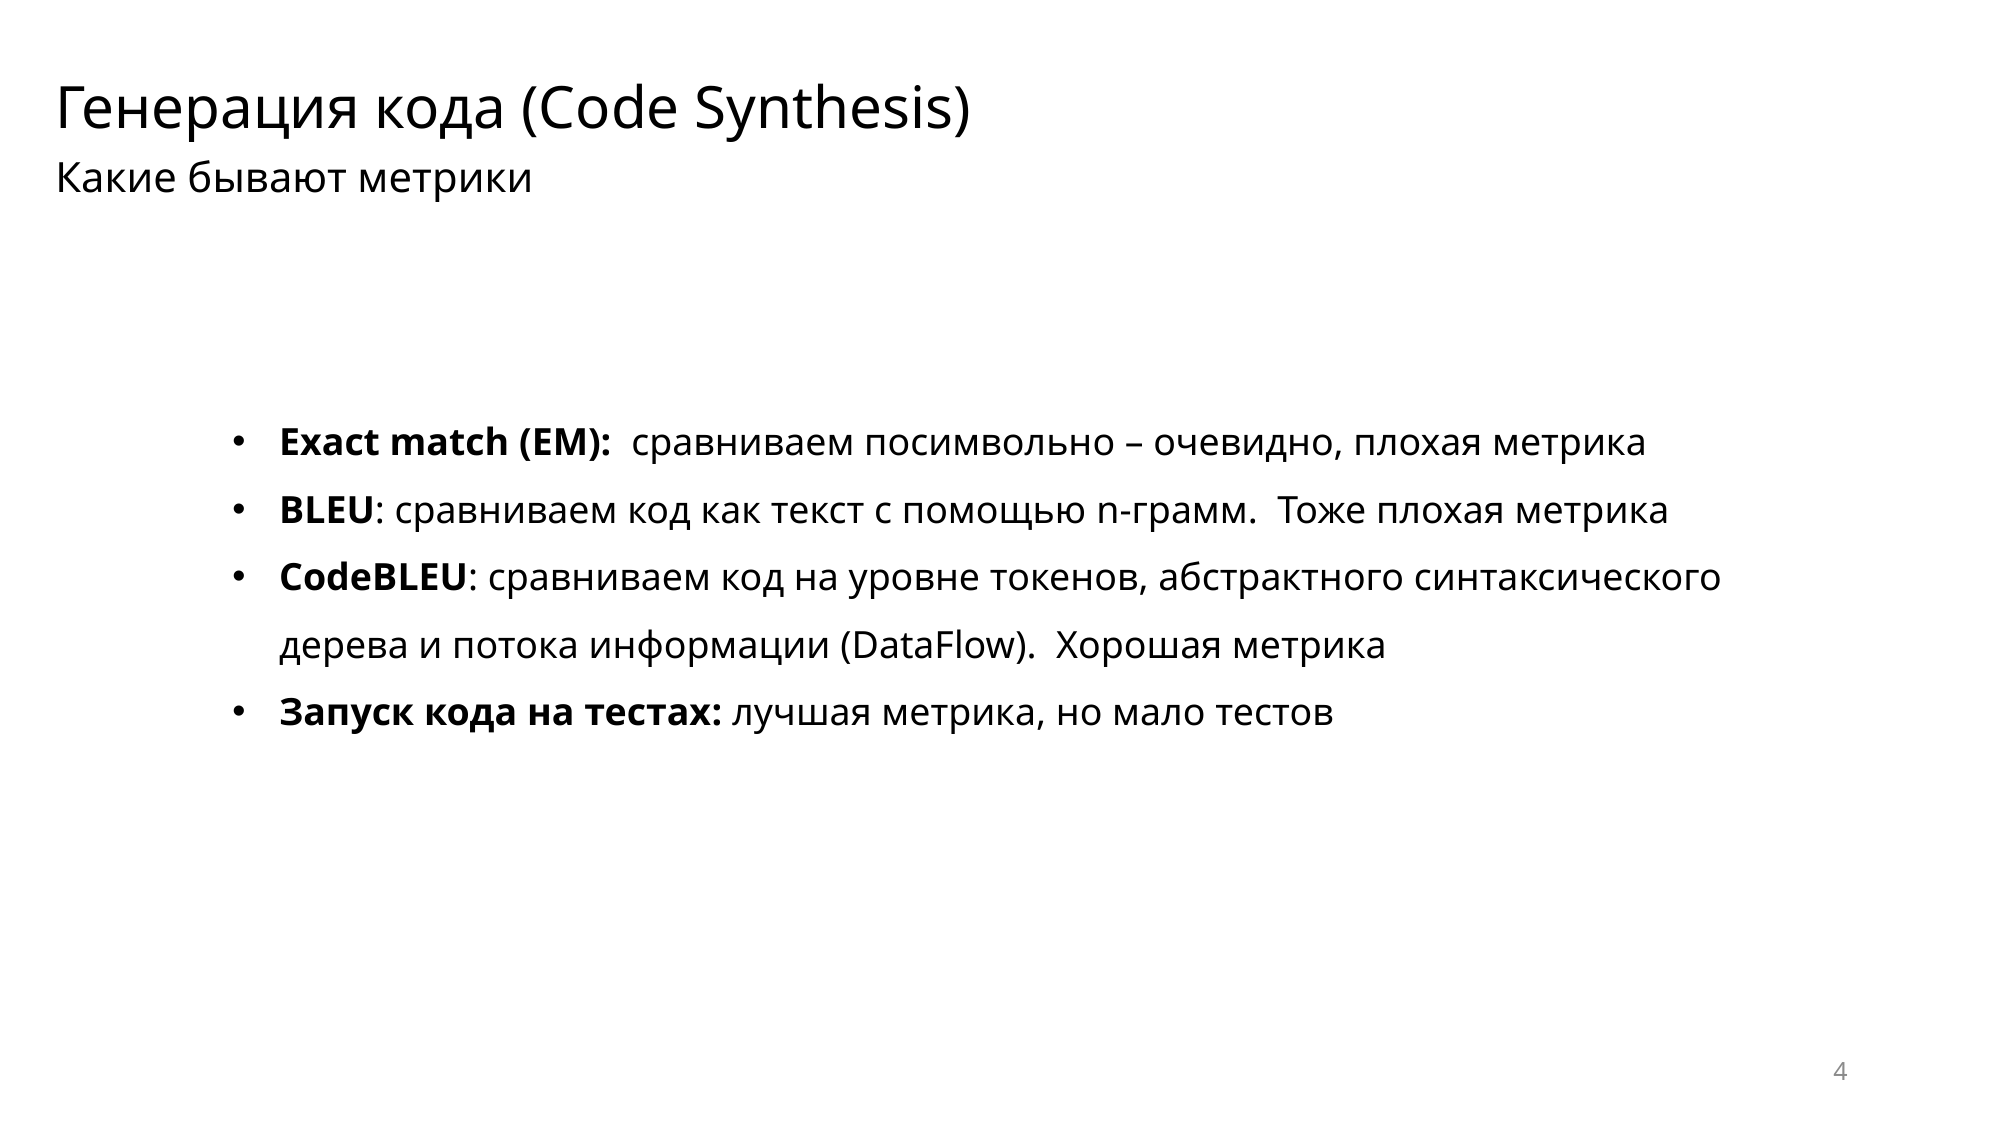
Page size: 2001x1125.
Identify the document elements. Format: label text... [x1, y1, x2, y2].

text_box Exact match (EM): сравниваем посимвольно – очевидно, плохая метрика BLEU: сравниваем код как текст с помощью n-грамм. Тоже плохая метрика CodeBLEU: сравниваем код на уровне токенов, абстрактного синтаксического дерева и потока информации (DataFlow). Хорошая метрика Запуск кода на тестах: лучшая метрика, но мало тестов [217, 388, 1783, 741]
text_box Генерация кода (Code Synthesis) [40, 62, 1000, 143]
slide_number 4 [1412, 1042, 1863, 1103]
text_box Какие бывают метрики [40, 143, 1000, 209]
